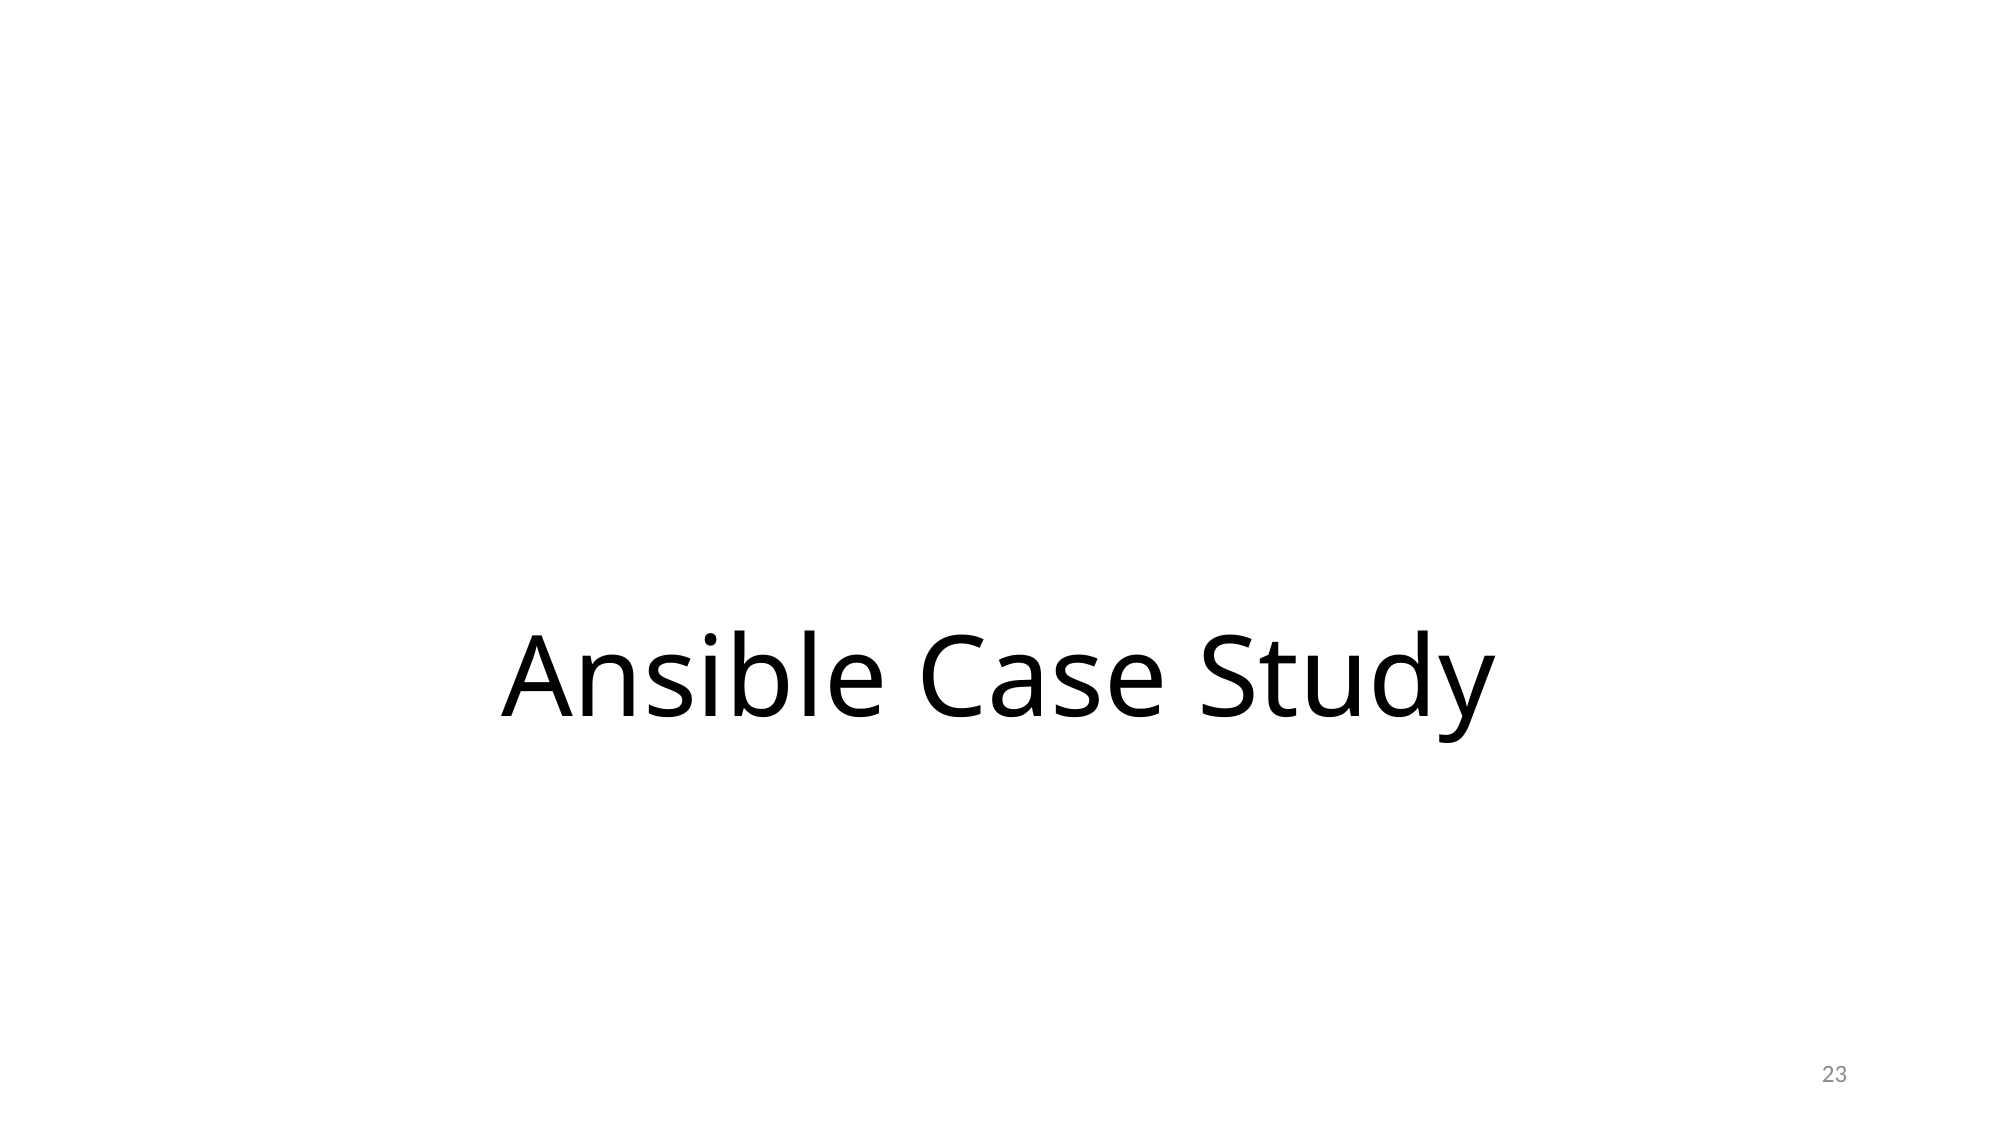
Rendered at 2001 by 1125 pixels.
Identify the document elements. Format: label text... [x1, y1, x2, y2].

title Ansible Case Study [136, 280, 1862, 749]
slide_number 23 [1412, 1042, 1863, 1103]
